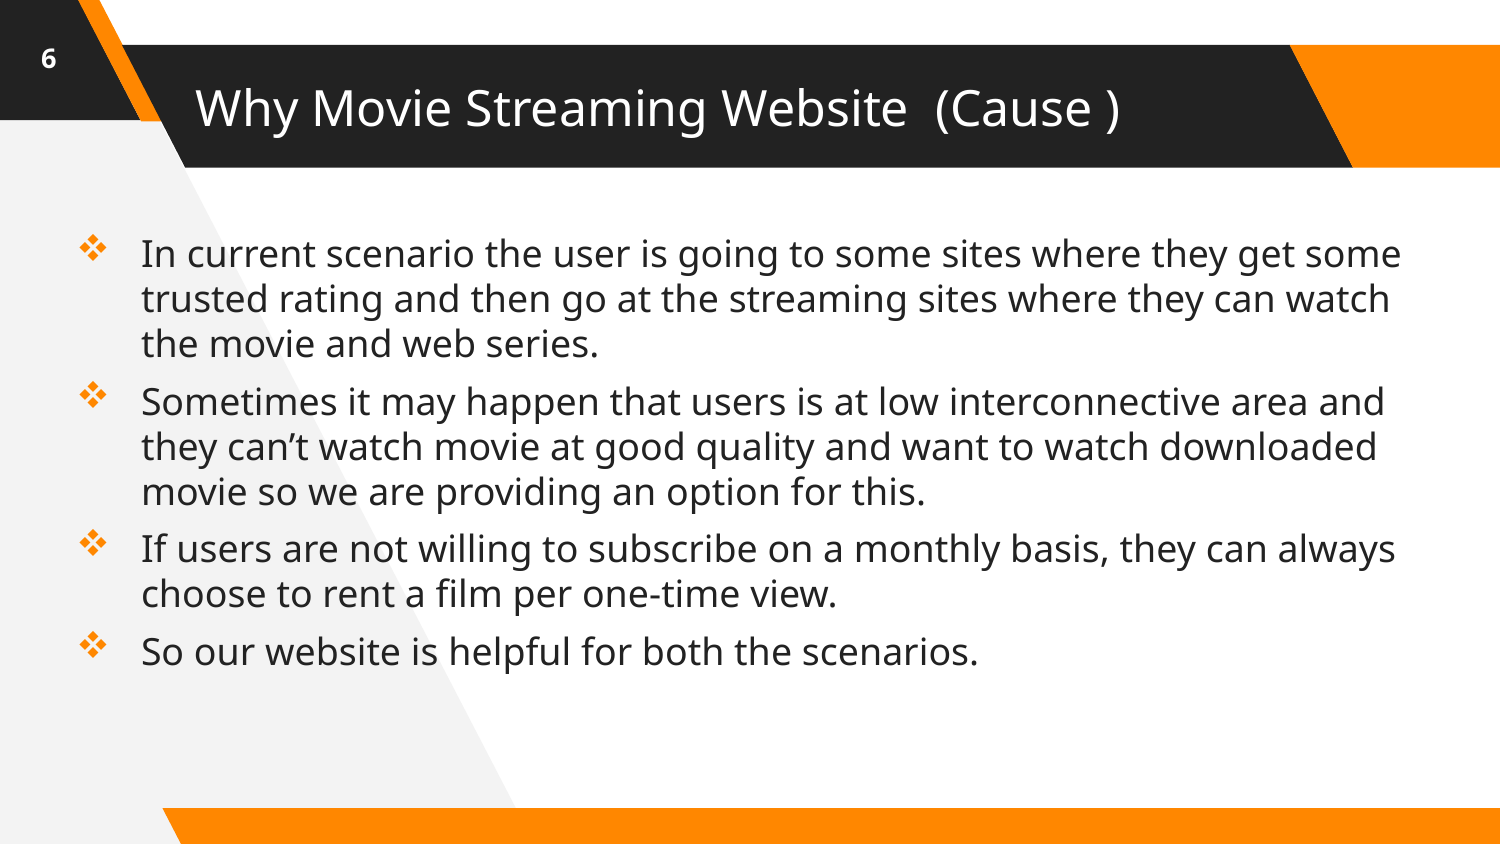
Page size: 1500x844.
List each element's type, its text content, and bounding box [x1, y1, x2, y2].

slide_number 6 [0, 0, 98, 121]
list In current scenario the user is going to some sites where they get some trusted rating and then go at the streaming sites where they can watch the movie and web series. Sometimes it may happen that users is at low interconnective area and they can’t watch movie at good quality and want to watch downloaded movie so we are providing an option for this. If users are not willing to subscribe on a monthly basis, they can always choose to rent a film per one-time view. So our website is helpful for both the scenarios. [51, 215, 1425, 796]
title Why Movie Streaming Website (Cause ) [180, 44, 1424, 168]
